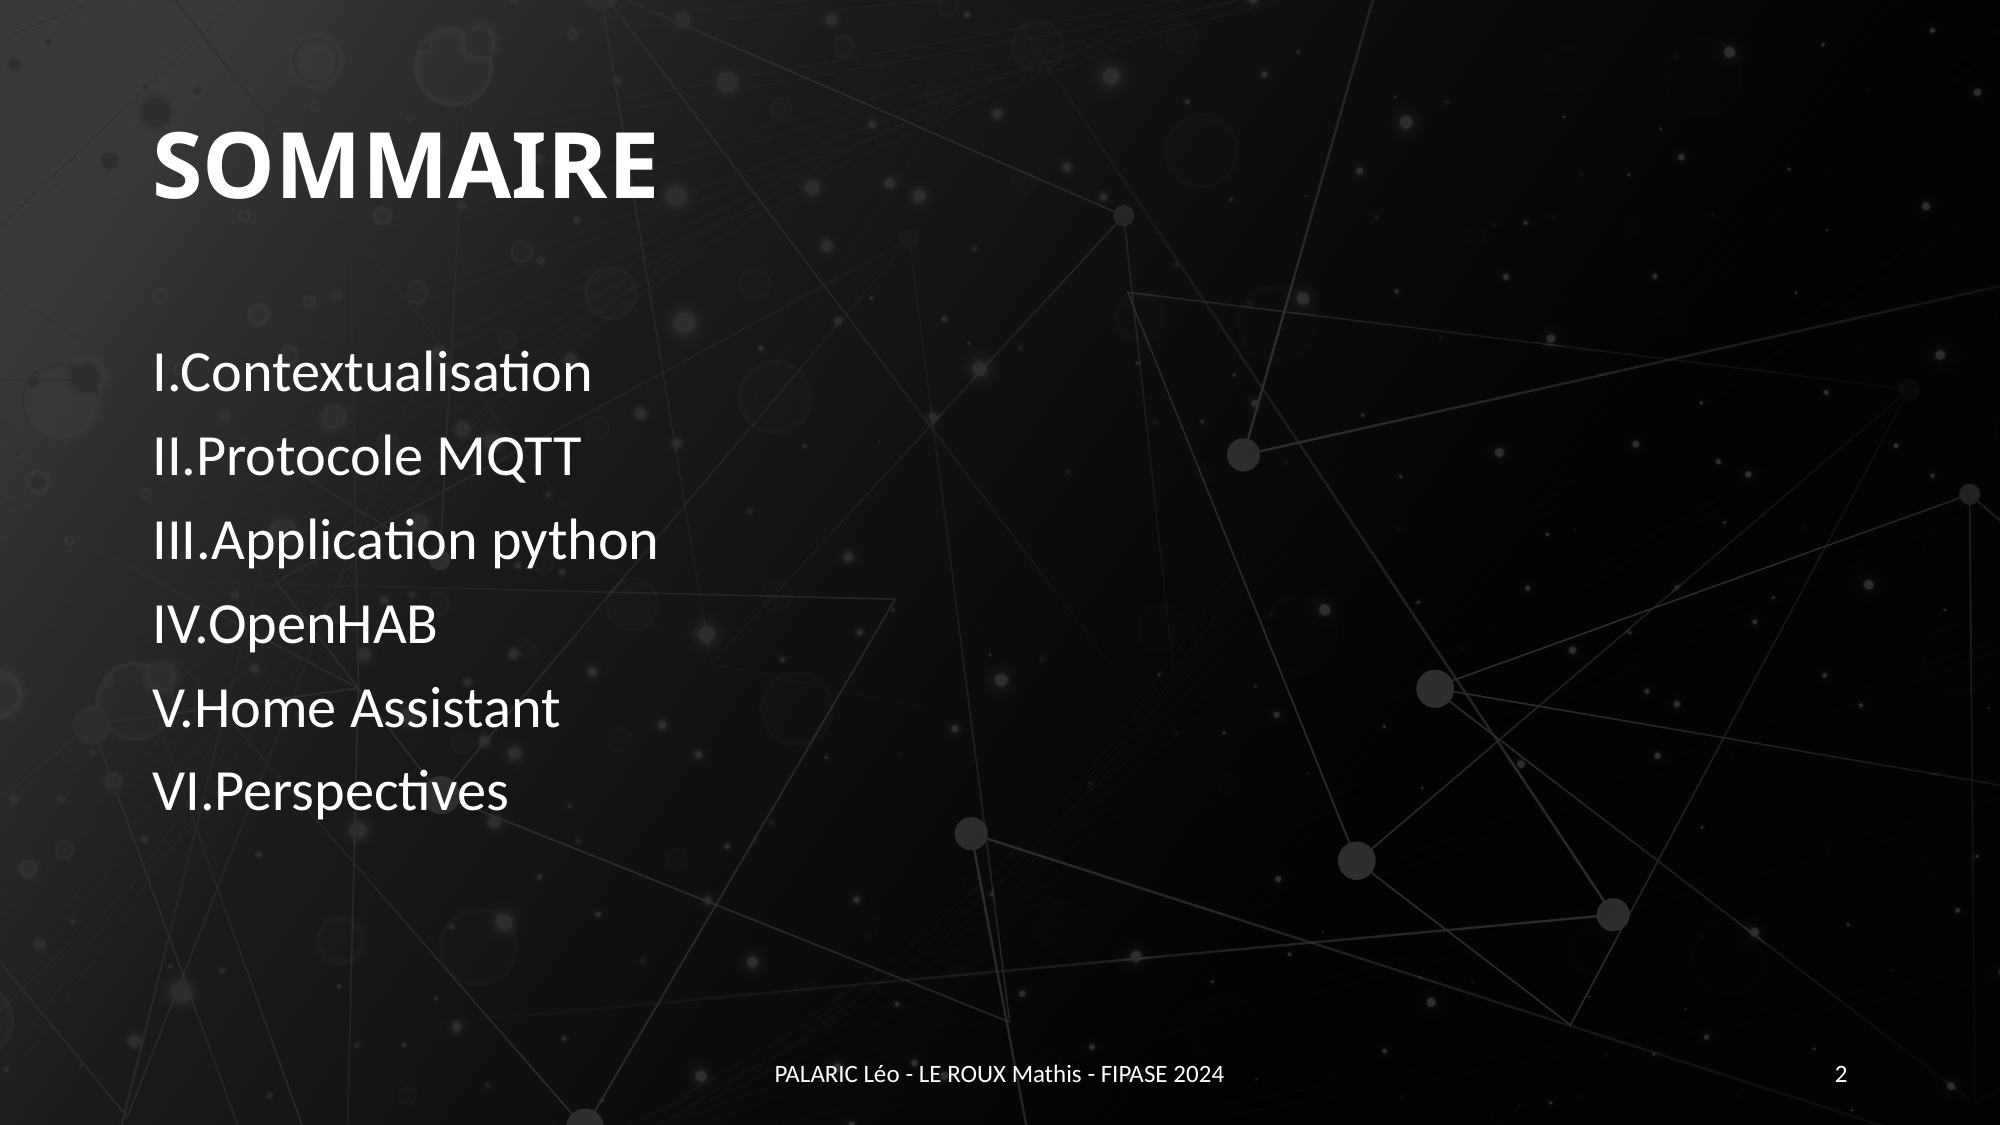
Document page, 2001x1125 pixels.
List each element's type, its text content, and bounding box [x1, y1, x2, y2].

slide_number 2 [1412, 1042, 1863, 1103]
footer PALARIC Léo - LE ROUX Mathis - FIPASE 2024 [662, 1042, 1338, 1103]
title SOMMAIRE [137, 59, 1863, 278]
list I.Contextualisation II.Protocole MQTT III.Application python IV.OpenHAB V.Home Assistant VI.Perspectives [137, 334, 1863, 876]
